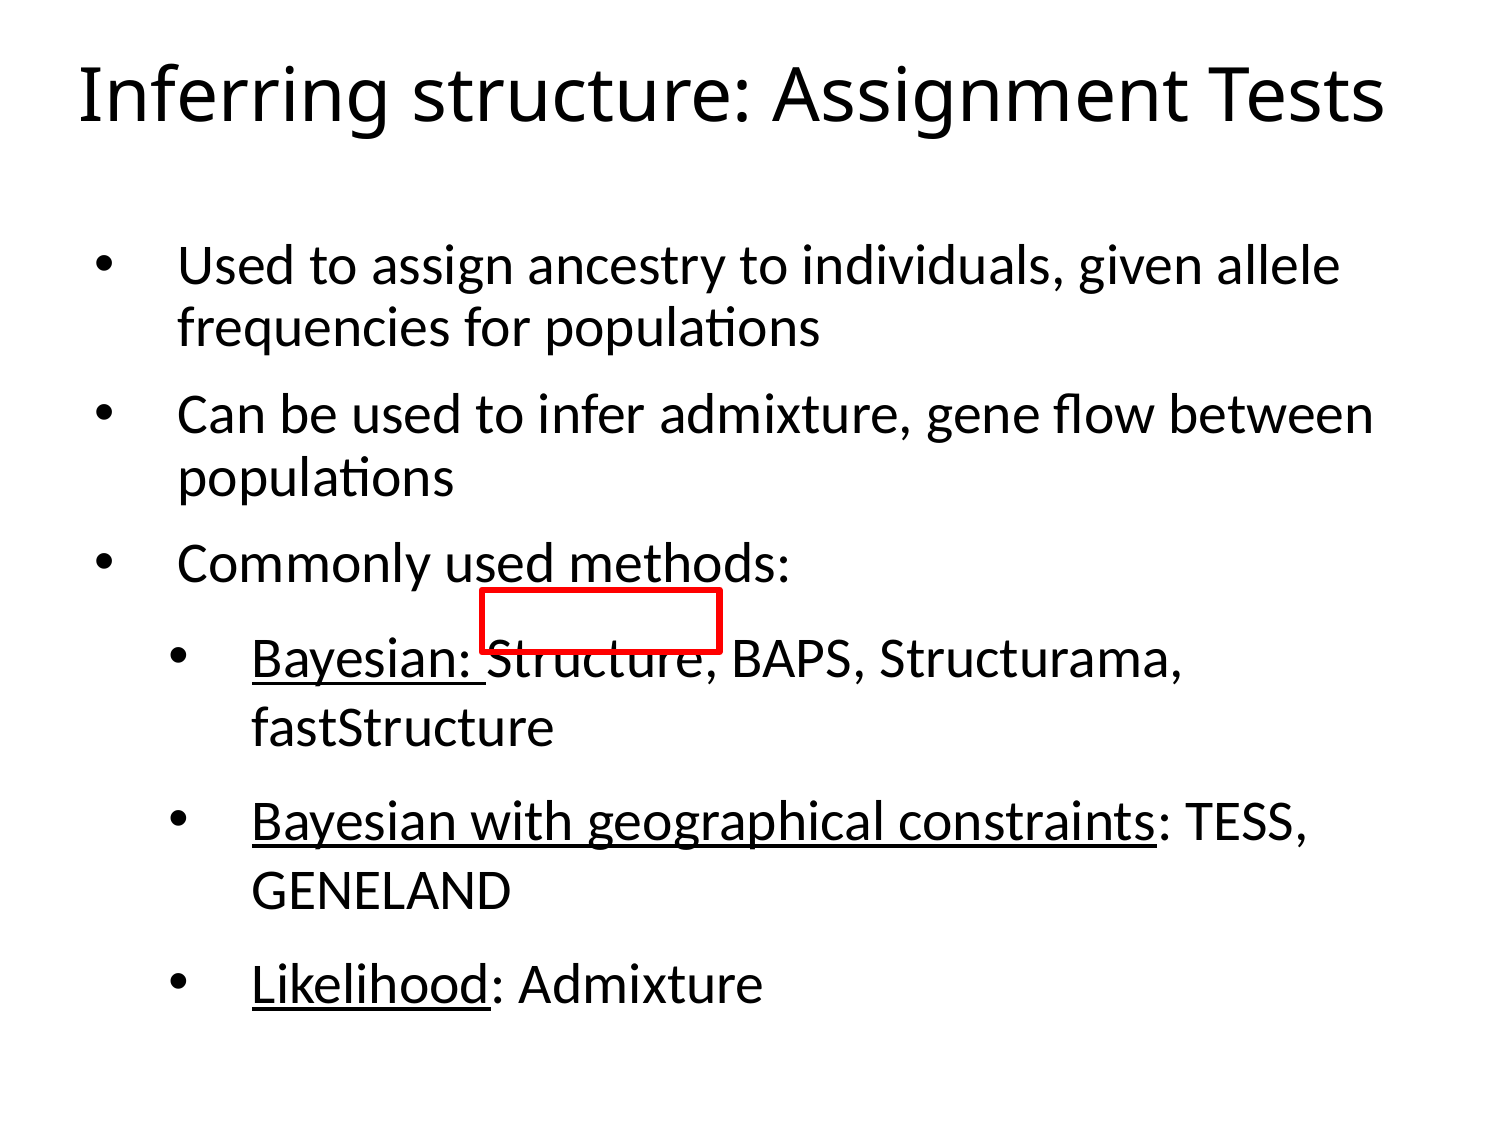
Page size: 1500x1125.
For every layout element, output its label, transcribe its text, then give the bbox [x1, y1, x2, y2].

title Inferring structure: Assignment Tests [64, 41, 1475, 153]
text_box [481, 589, 721, 653]
text_box Used to assign ancestry to individuals, given allele frequencies for populations Can be used to infer admixture, gene flow between populations Commonly used methods: Bayesian: Structure, BAPS, Structurama, fastStructure Bayesian with geographical constraints: TESS, GENELAND Likelihood: Admixture [79, 227, 1455, 1030]
